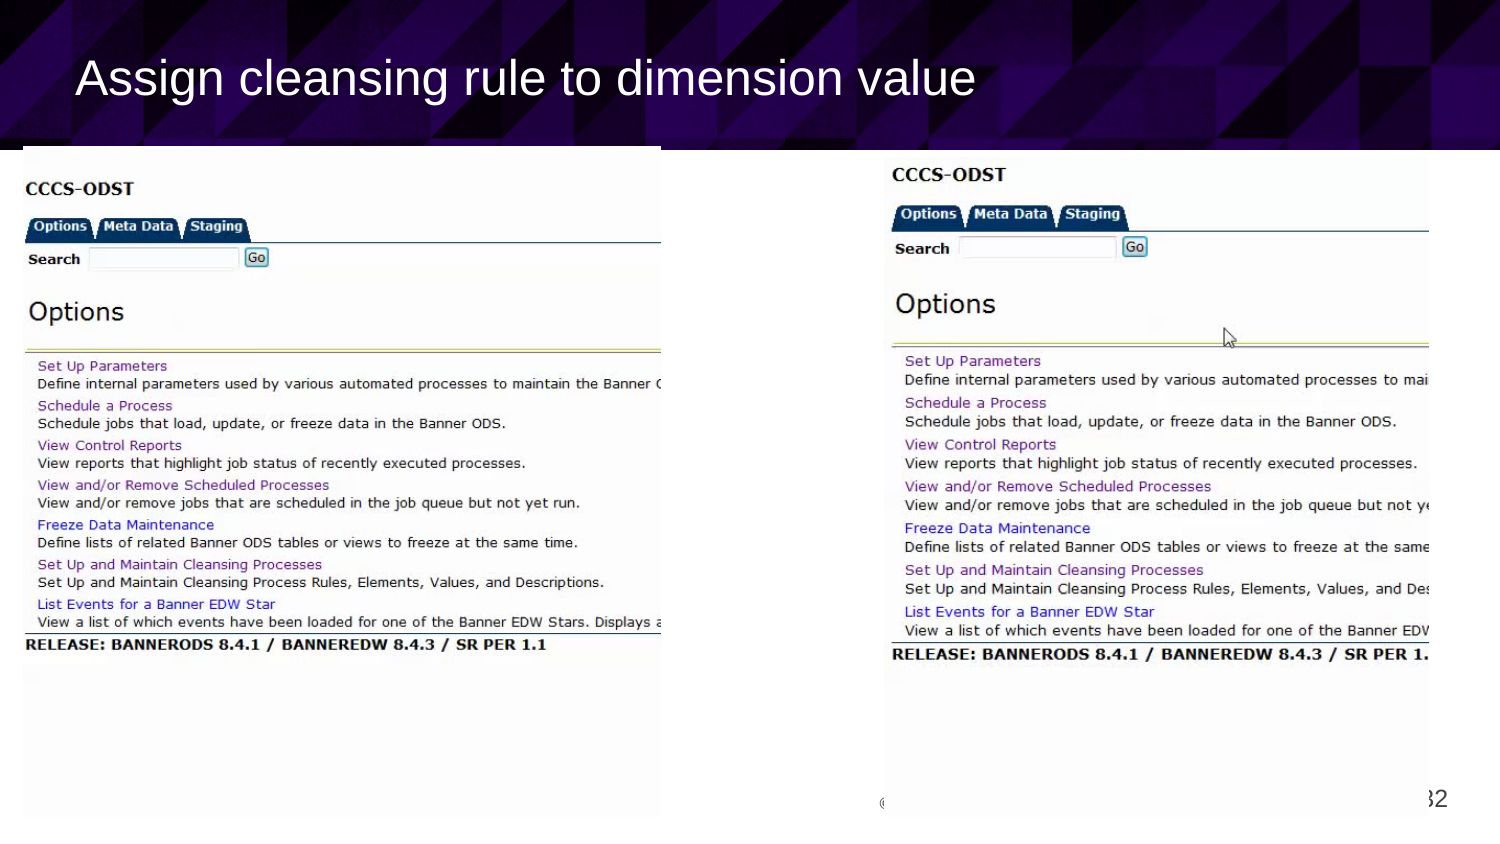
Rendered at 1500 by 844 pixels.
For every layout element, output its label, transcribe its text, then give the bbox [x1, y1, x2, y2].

picture [0, 0, 1500, 150]
title Assign cleansing rule to dimension value [75, 4, 1369, 146]
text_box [22, 145, 662, 818]
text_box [883, 156, 1430, 818]
